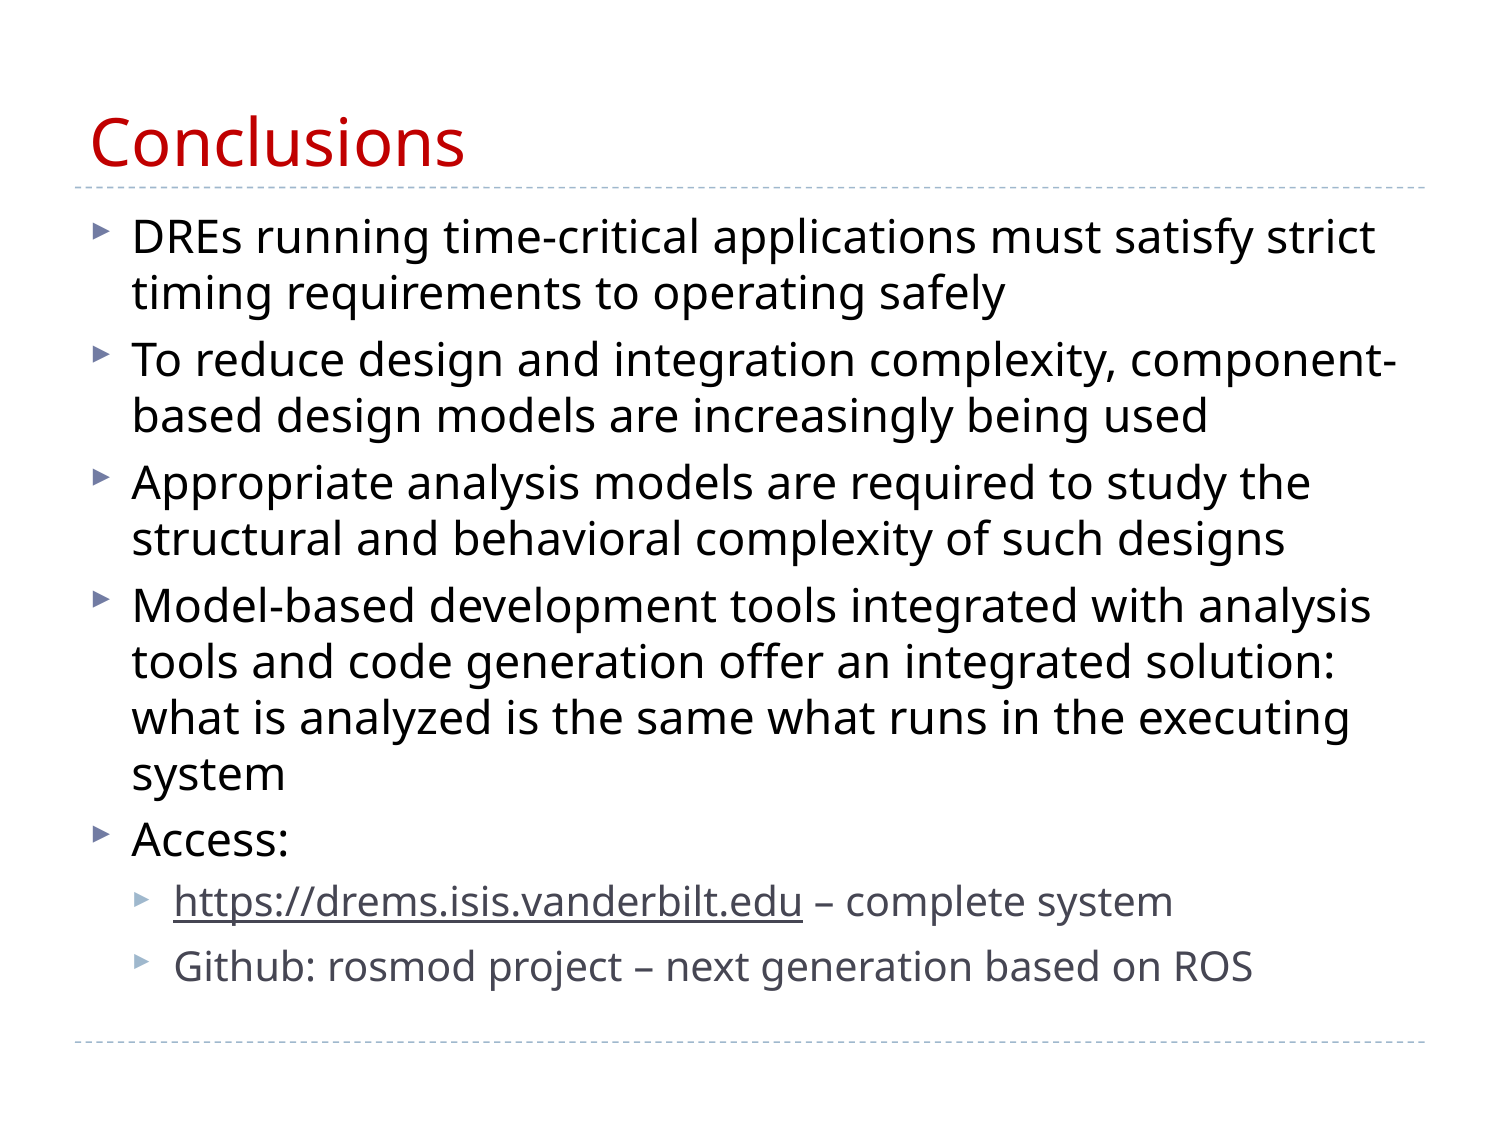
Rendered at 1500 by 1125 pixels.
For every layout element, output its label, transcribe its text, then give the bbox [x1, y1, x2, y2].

title Conclusions [75, 24, 1425, 188]
list DREs running time-critical applications must satisfy strict timing requirements to operating safely To reduce design and integration complexity, component-based design models are increasingly being used Appropriate analysis models are required to study the structural and behavioral complexity of such designs Model-based development tools integrated with analysis tools and code generation offer an integrated solution: what is analyzed is the same what runs in the executing system Access: https://drems.isis.vanderbilt.edu – complete system Github: rosmod project – next generation based on ROS [75, 200, 1425, 1010]
